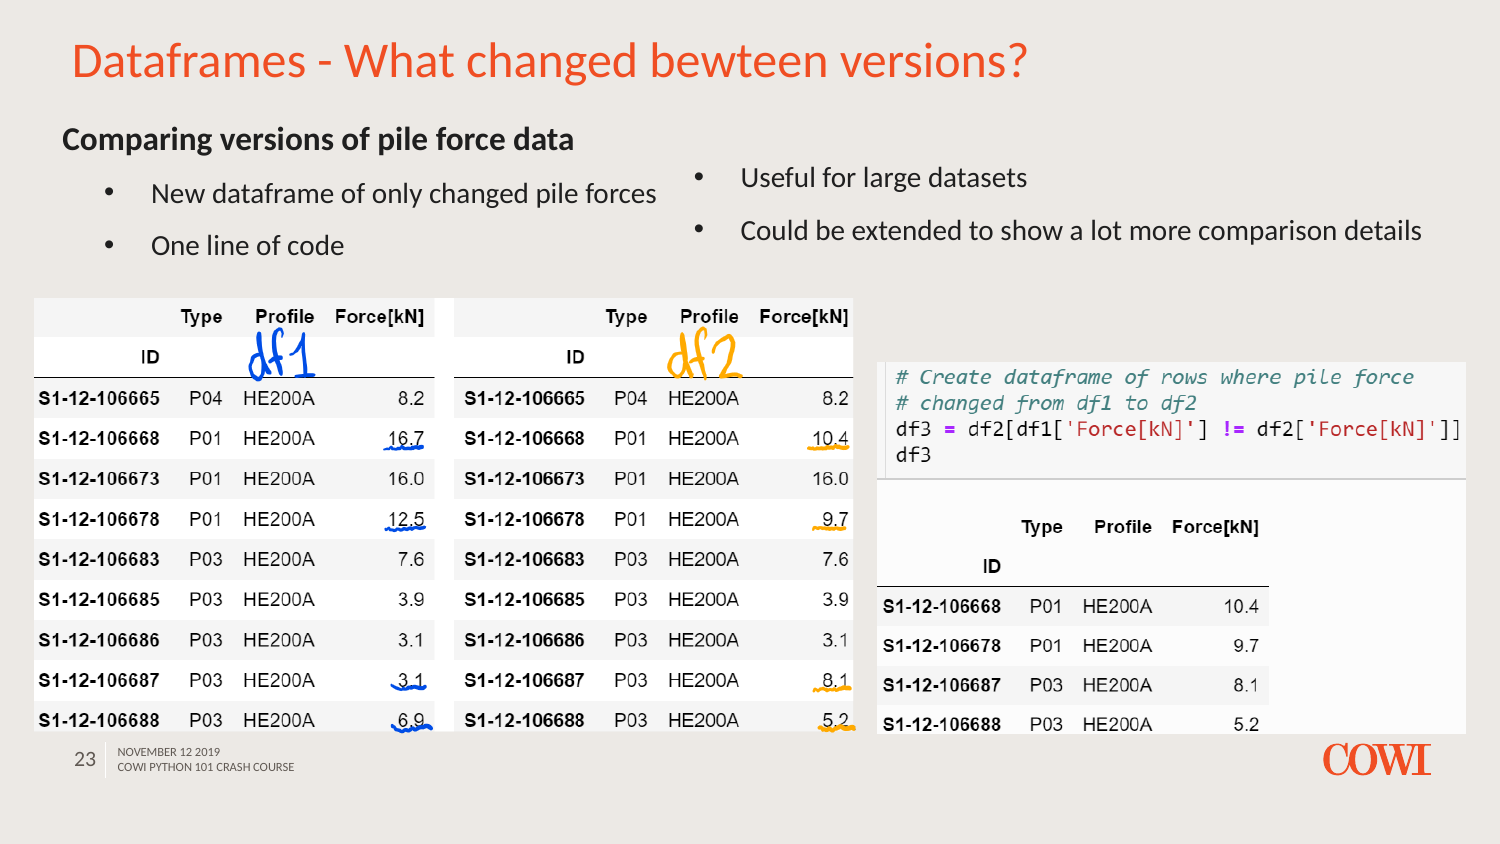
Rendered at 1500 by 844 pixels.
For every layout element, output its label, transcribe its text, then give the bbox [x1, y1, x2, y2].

footer COWI Python 101 Crash course [117, 762, 439, 774]
text_box Useful for large datasets Could be extended to show a lot more comparison details [637, 98, 1469, 254]
text_box Comparing versions of pile force data New dataframe of only changed pile forces One line of code [47, 109, 693, 269]
title Dataframes - What changed bewteen versions? [71, 32, 1429, 105]
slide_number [117, 746, 439, 758]
picture [33, 297, 857, 734]
picture [877, 361, 1466, 734]
slide_number 23 [29, 738, 97, 796]
